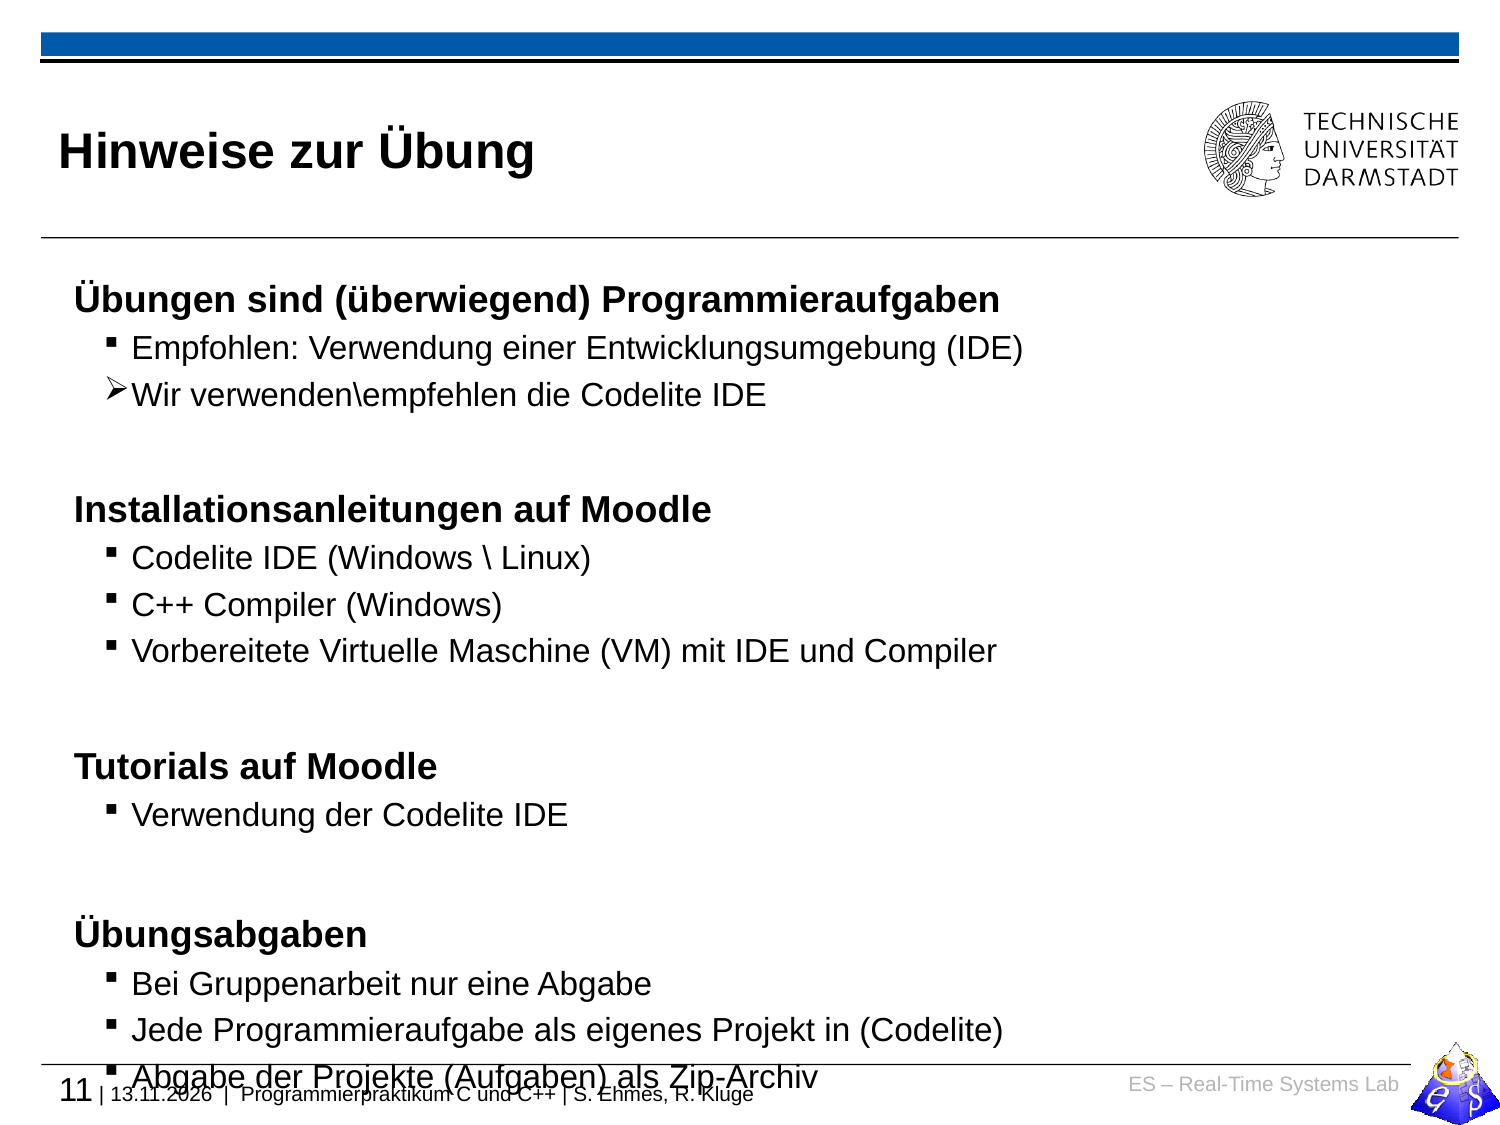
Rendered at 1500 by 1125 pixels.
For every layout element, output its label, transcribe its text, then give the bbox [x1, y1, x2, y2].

title Hinweise zur Übung [58, 80, 1187, 218]
picture [1411, 1041, 1500, 1125]
picture [1187, 84, 1483, 214]
list Übungen sind (überwiegend) Programmieraufgaben Empfohlen: Verwendung einer Entwicklungsumgebung (IDE) Wir verwenden\empfehlen die Codelite IDE Installationsanleitungen auf Moodle Codelite IDE (Windows \ Linux) C++ Compiler (Windows) Vorbereitete Virtuelle Maschine (VM) mit IDE und Compiler Tutorials auf Moodle Verwendung der Codelite IDE Übungsabgaben Bei Gruppenarbeit nur eine Abgabe Jede Programmieraufgabe als eigenes Projekt in (Codelite) Abgabe der Projekte (Aufgaben) als Zip-Archiv [59, 267, 1335, 1083]
